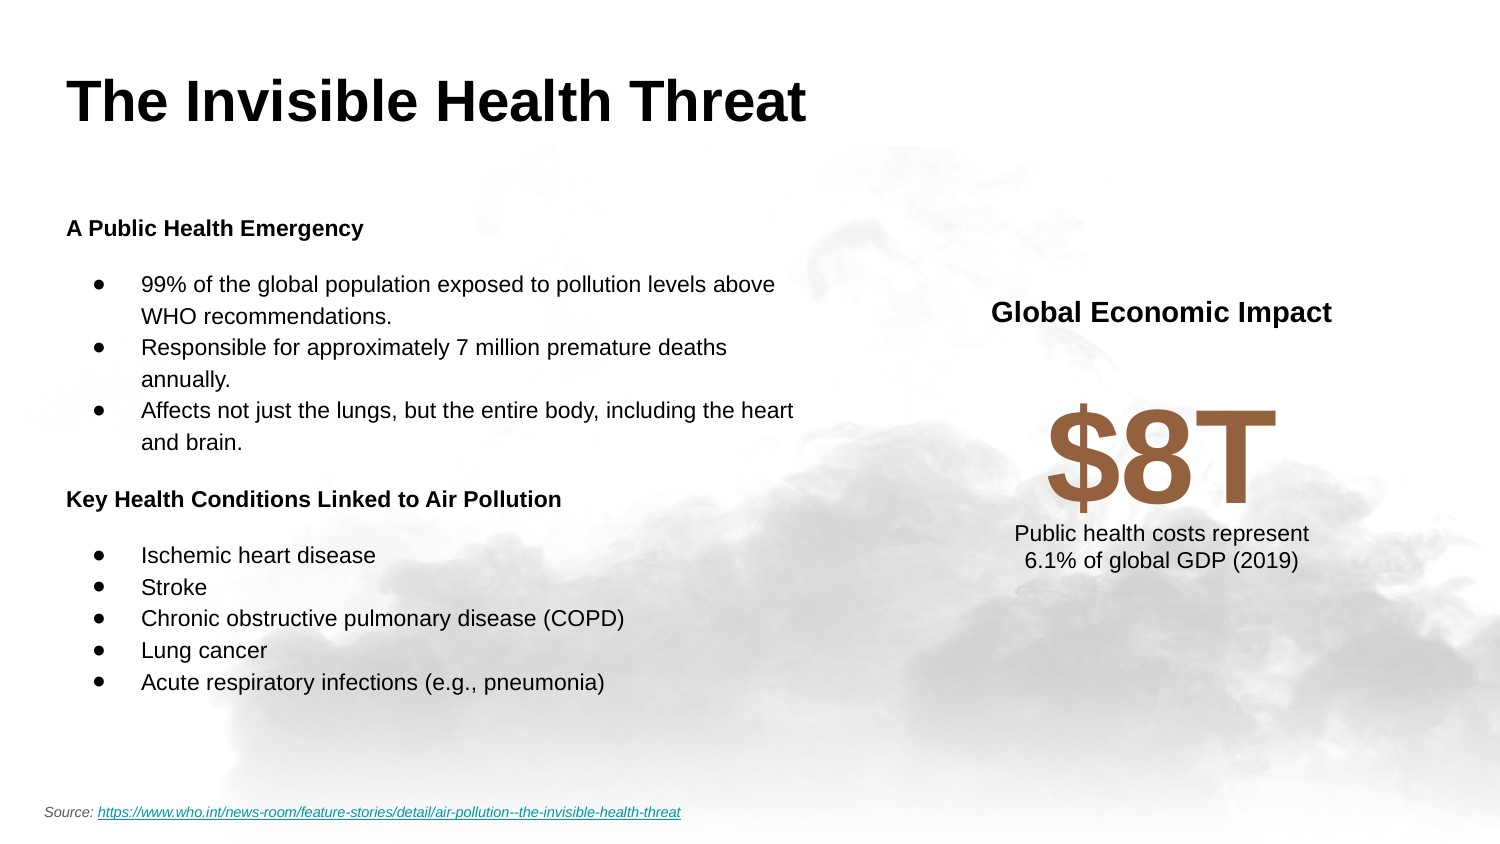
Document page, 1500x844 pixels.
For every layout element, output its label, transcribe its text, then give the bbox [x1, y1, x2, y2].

list A Public Health Emergency 99% of the global population exposed to pollution levels above WHO recommendations. Responsible for approximately 7 million premature deaths annually. Affects not just the lungs, but the entire body, including the heart and brain. Key Health Conditions Linked to Air Pollution Ischemic heart disease Stroke Chronic obstructive pulmonary disease (COPD) Lung cancer Acute respiratory infections (e.g., pneumonia) [51, 193, 820, 738]
title The Invisible Health Threat [51, 48, 1449, 142]
text_box $8T [929, 342, 1394, 503]
text_box Source: https://www.who.int/news-room/feature-stories/detail/air-pollution--the-invisible-health-threat [29, 788, 867, 826]
text_box Global Economic Impact [929, 278, 1394, 341]
text_box Public health costs represent 6.1% of global GDP (2019) [929, 503, 1394, 566]
